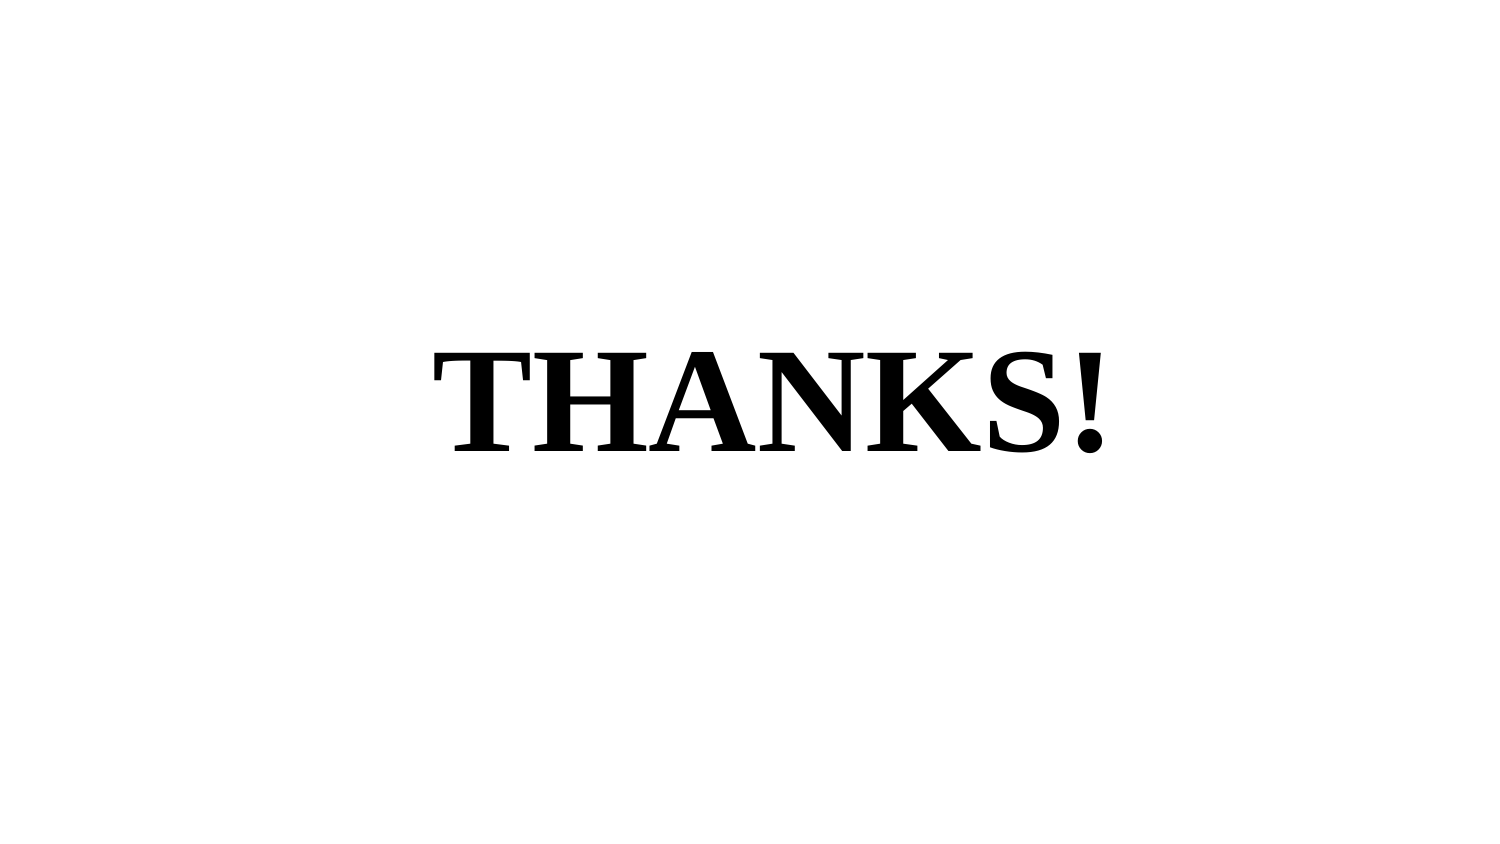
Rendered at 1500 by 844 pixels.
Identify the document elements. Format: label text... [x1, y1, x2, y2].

text_box THANKS! [417, 293, 1131, 489]
